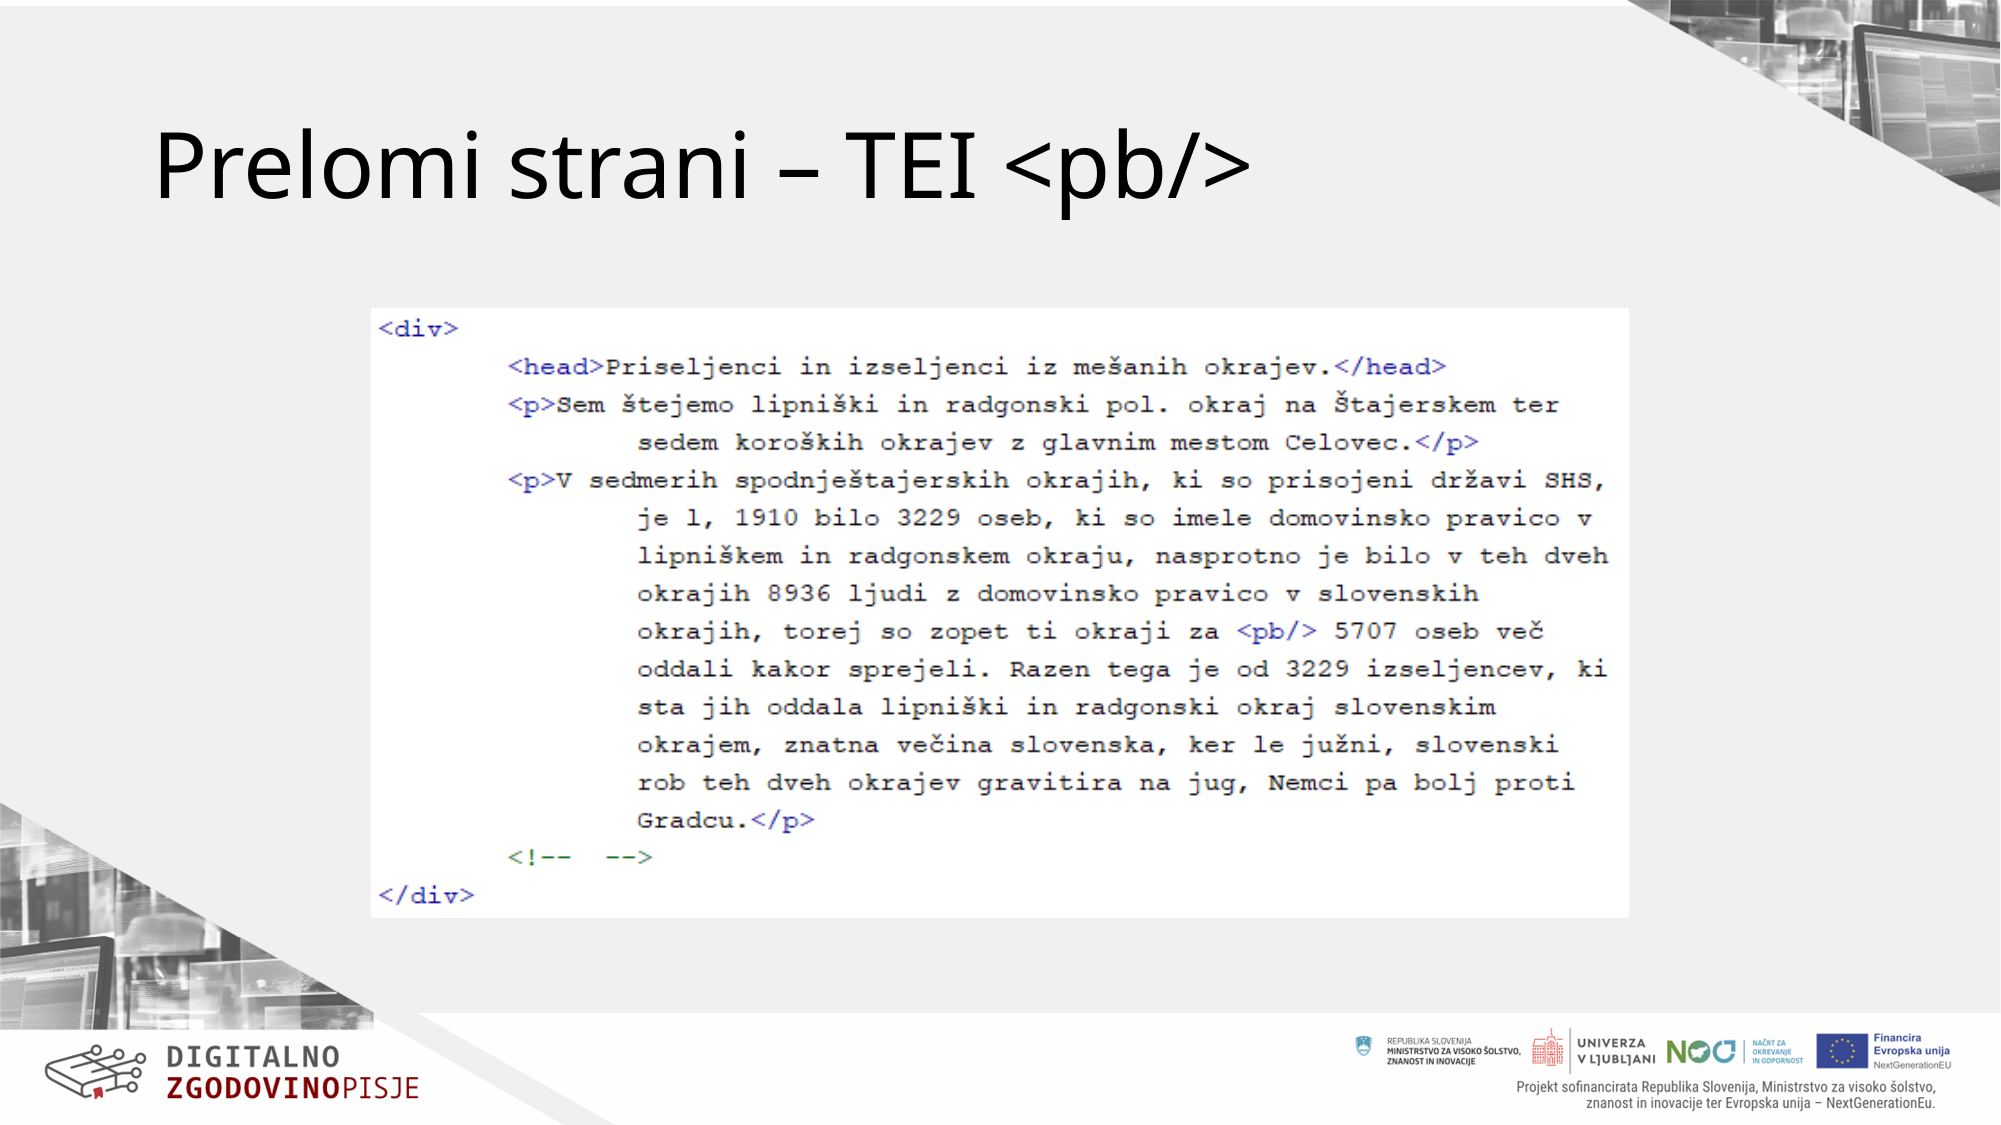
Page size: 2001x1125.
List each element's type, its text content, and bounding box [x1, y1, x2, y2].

title Prelomi strani – TEI <pb/> [137, 59, 1863, 278]
picture [0, 0, 2001, 1125]
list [370, 307, 1630, 919]
